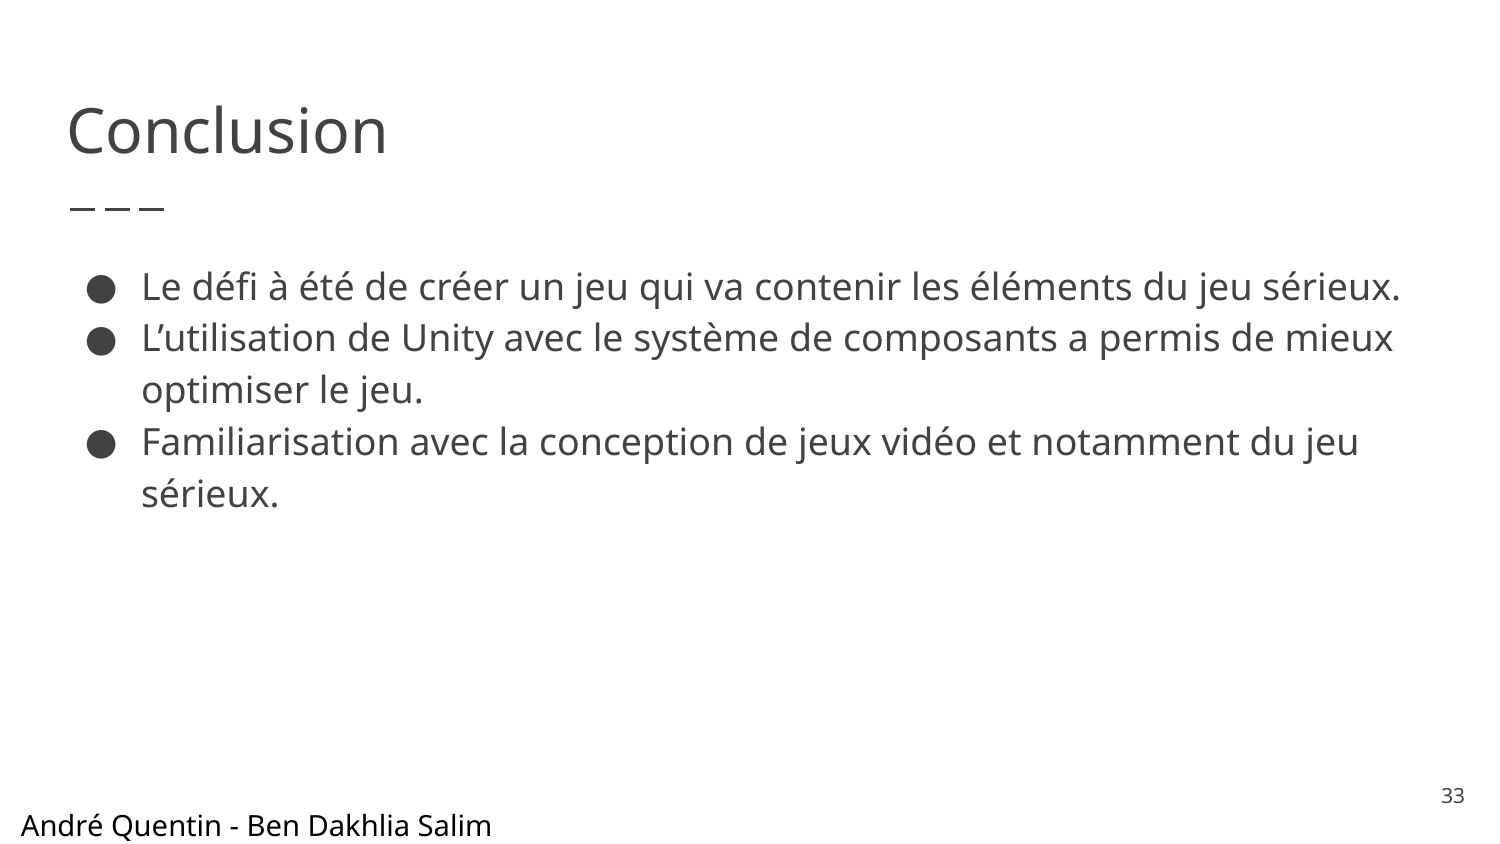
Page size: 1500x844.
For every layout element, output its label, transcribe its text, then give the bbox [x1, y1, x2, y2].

title Conclusion [51, 61, 1449, 182]
list Le défi à été de créer un jeu qui va contenir les éléments du jeu sérieux. L’utilisation de Unity avec le système de composants a permis de mieux optimiser le jeu. Familiarisation avec la conception de jeux vidéo et notamment du jeu sérieux. [51, 240, 1449, 750]
slide_number ‹#› [1389, 764, 1480, 830]
